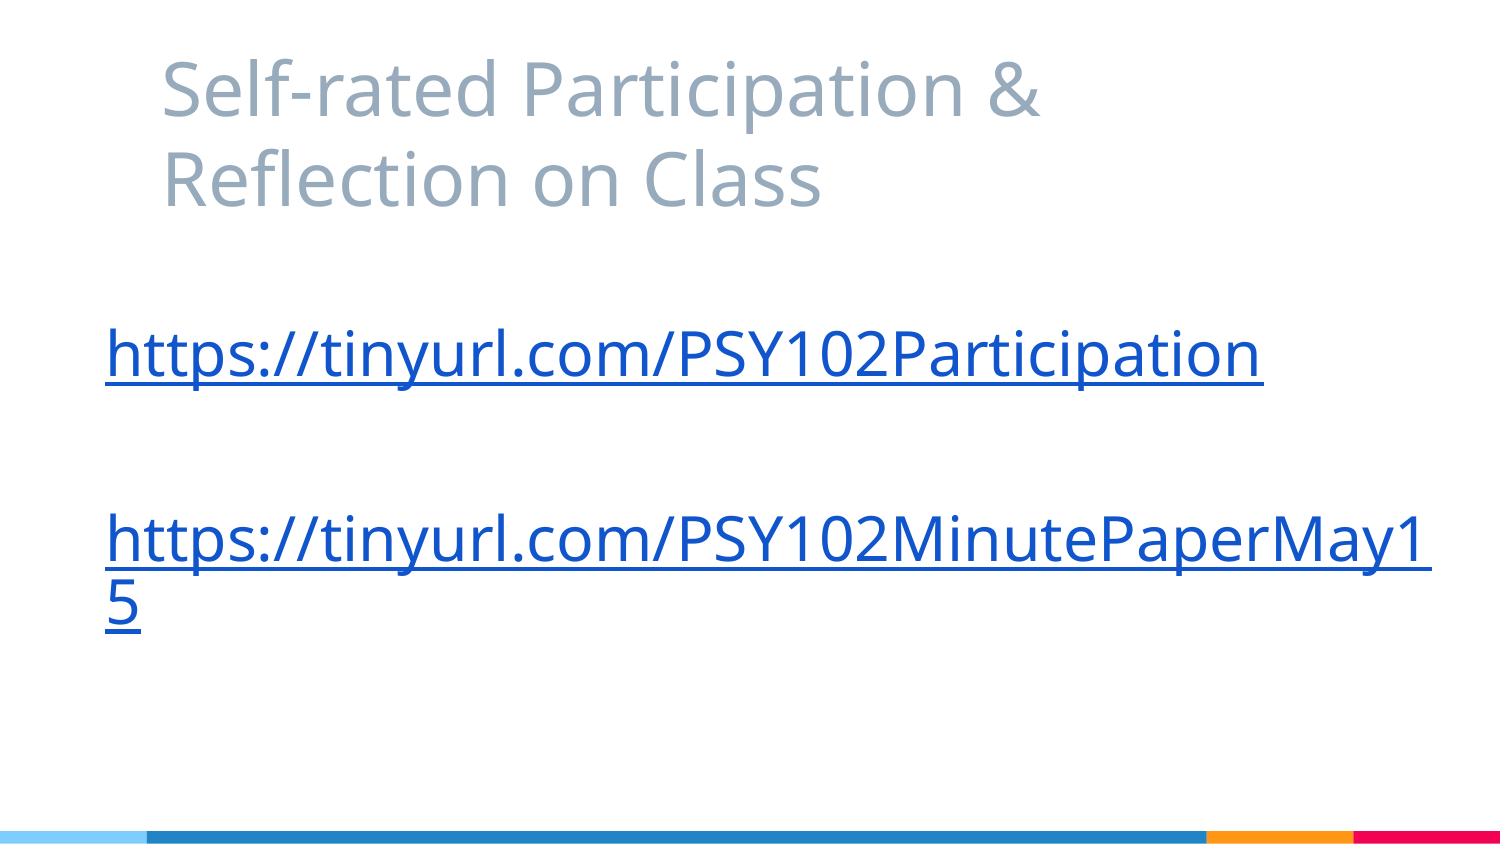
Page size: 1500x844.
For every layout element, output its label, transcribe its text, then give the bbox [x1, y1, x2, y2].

list https://tinyurl.com/PSY102Participation https://tinyurl.com/PSY102MinutePaperMay15 [90, 299, 1481, 809]
title Self-rated Participation & Reflection on Class [146, 96, 1207, 237]
